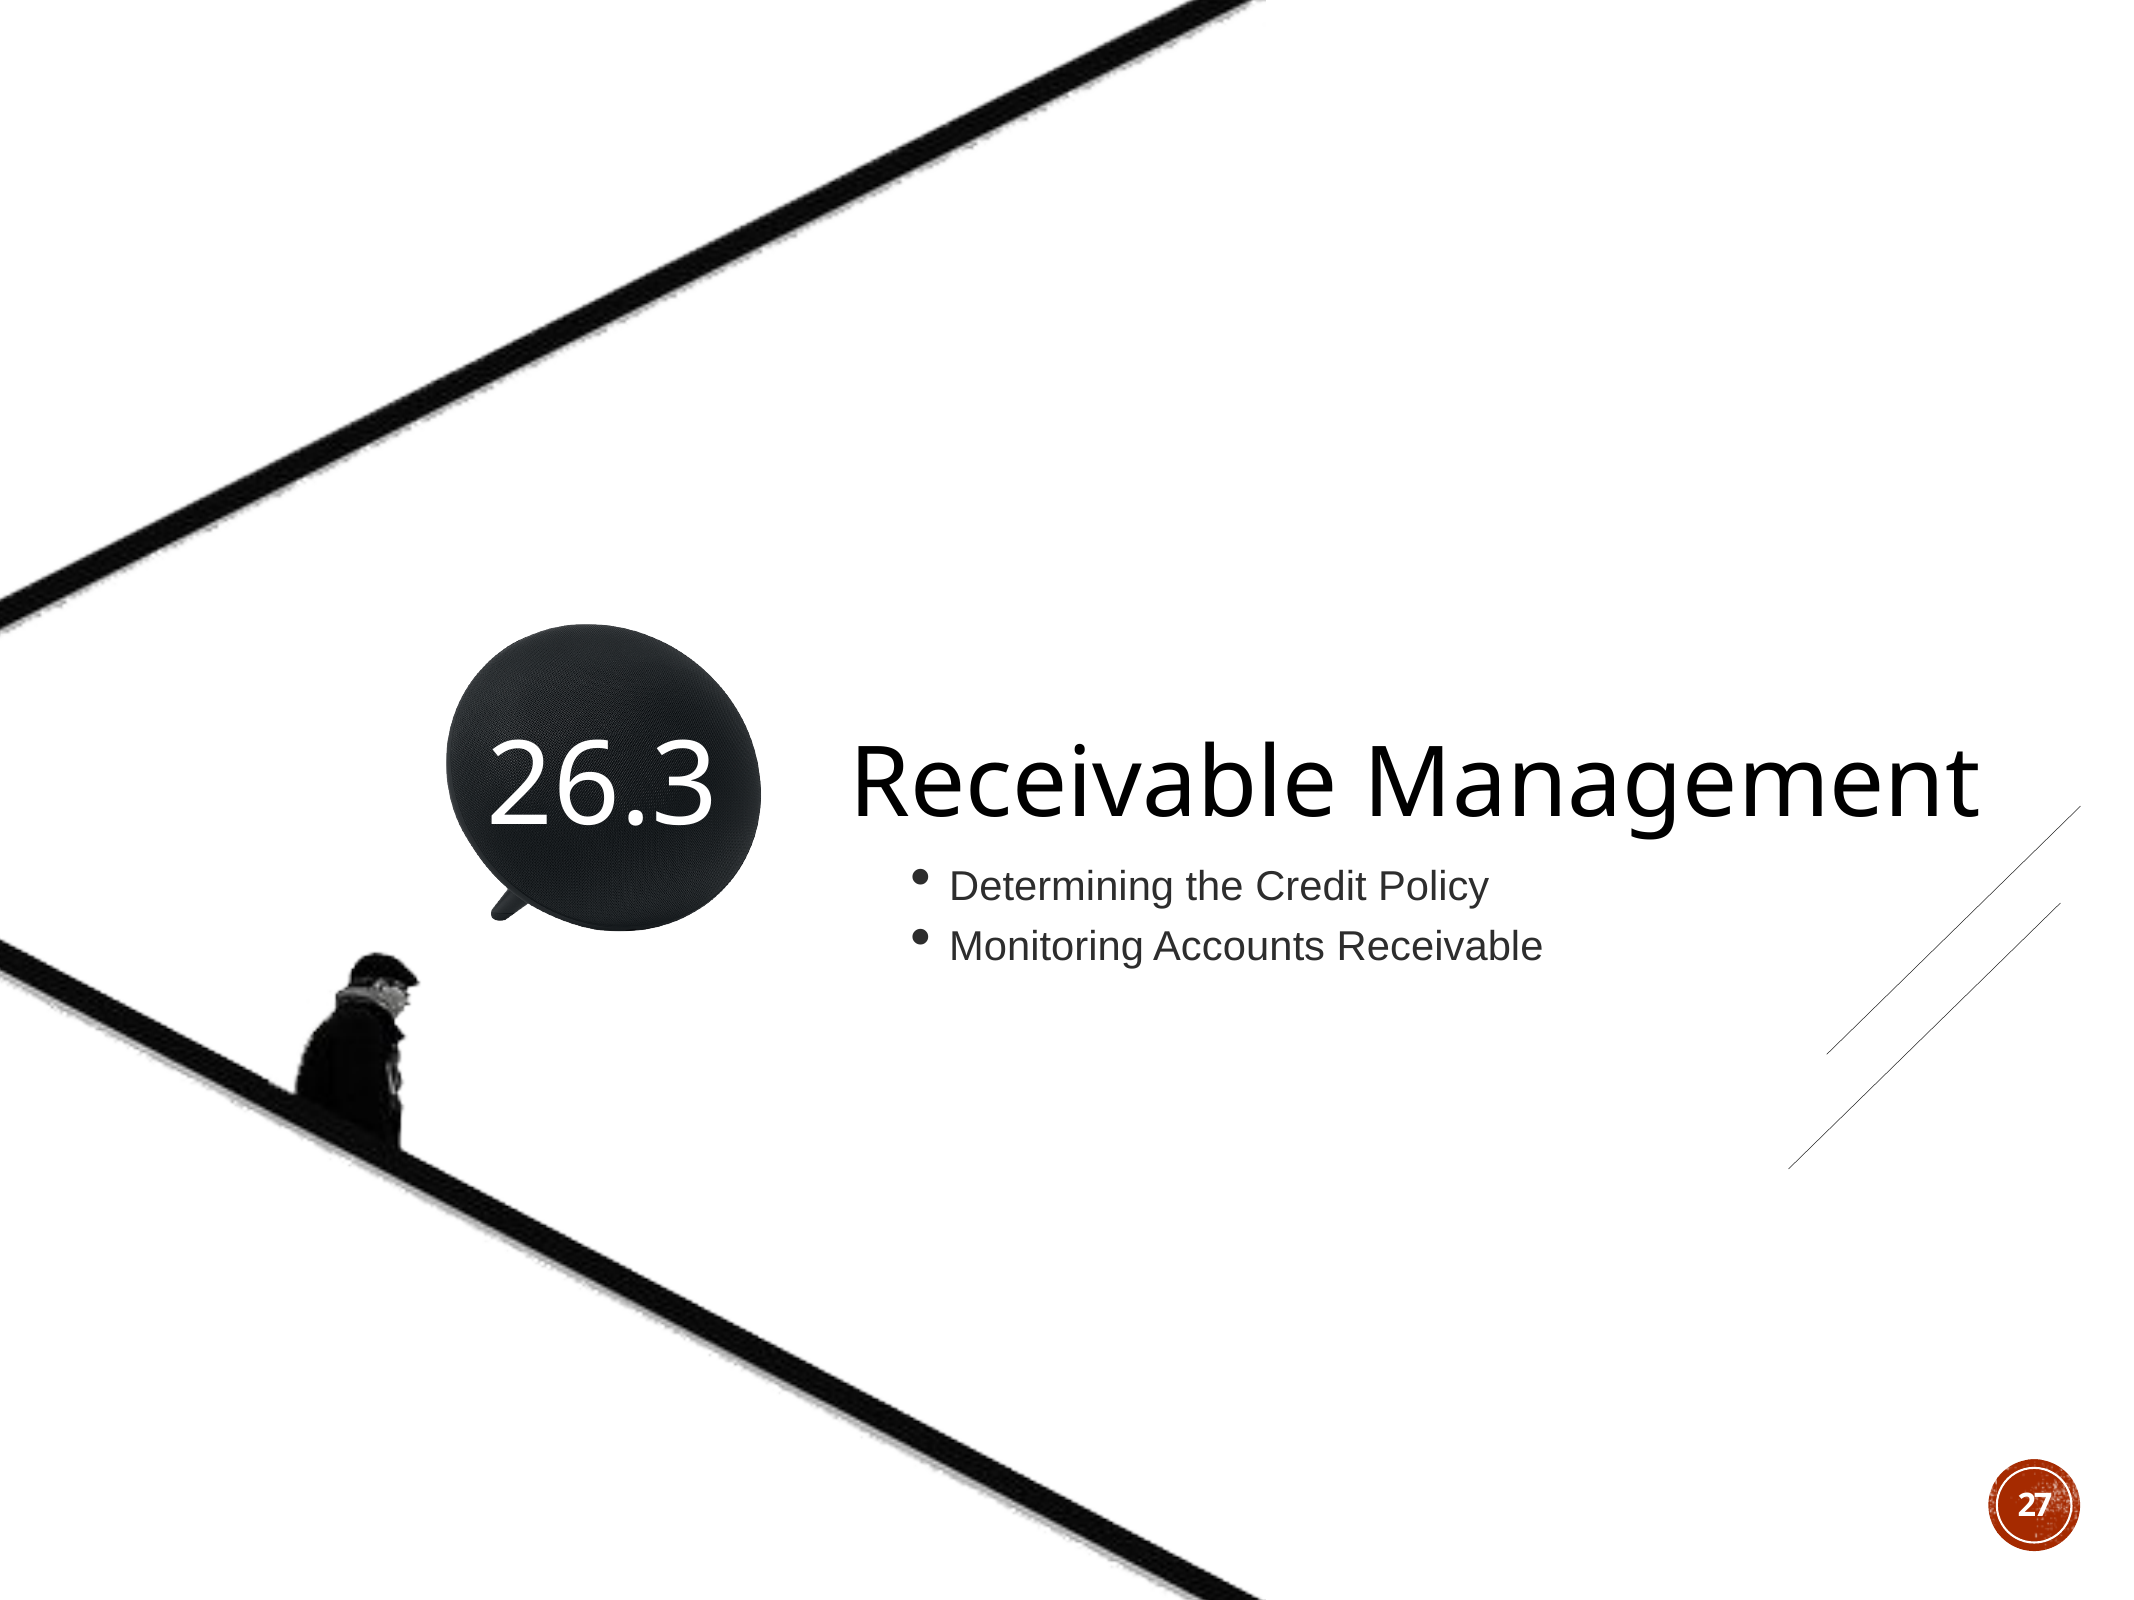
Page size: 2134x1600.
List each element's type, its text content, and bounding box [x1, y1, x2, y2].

text_box Determining the Credit Policy Monitoring Accounts Receivable [1266, 840, 1553, 978]
picture [0, 0, 1262, 1600]
text_box Receivable Management [1266, 710, 1991, 845]
slide_number 27 [1979, 1463, 2092, 1549]
